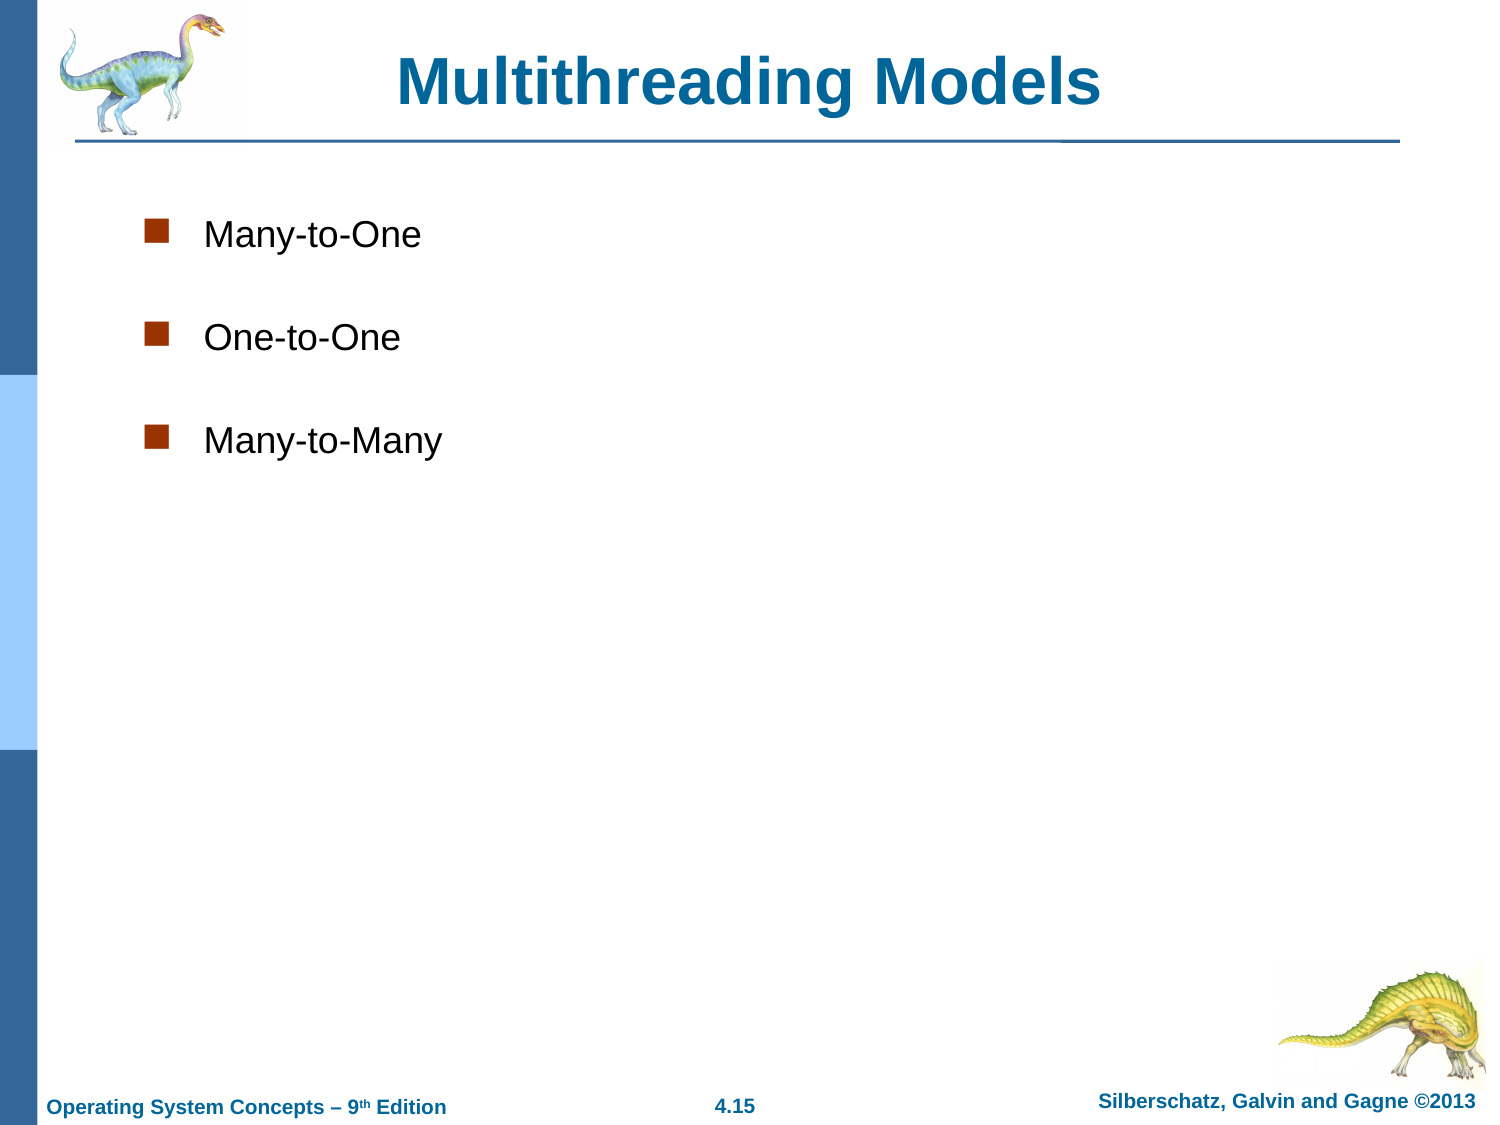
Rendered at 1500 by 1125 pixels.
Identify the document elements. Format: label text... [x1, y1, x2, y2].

picture [46, 0, 243, 149]
picture [1275, 959, 1486, 1090]
list Many-to-One One-to-One Many-to-Many [132, 202, 1483, 946]
title Multithreading Models [75, 31, 1425, 126]
